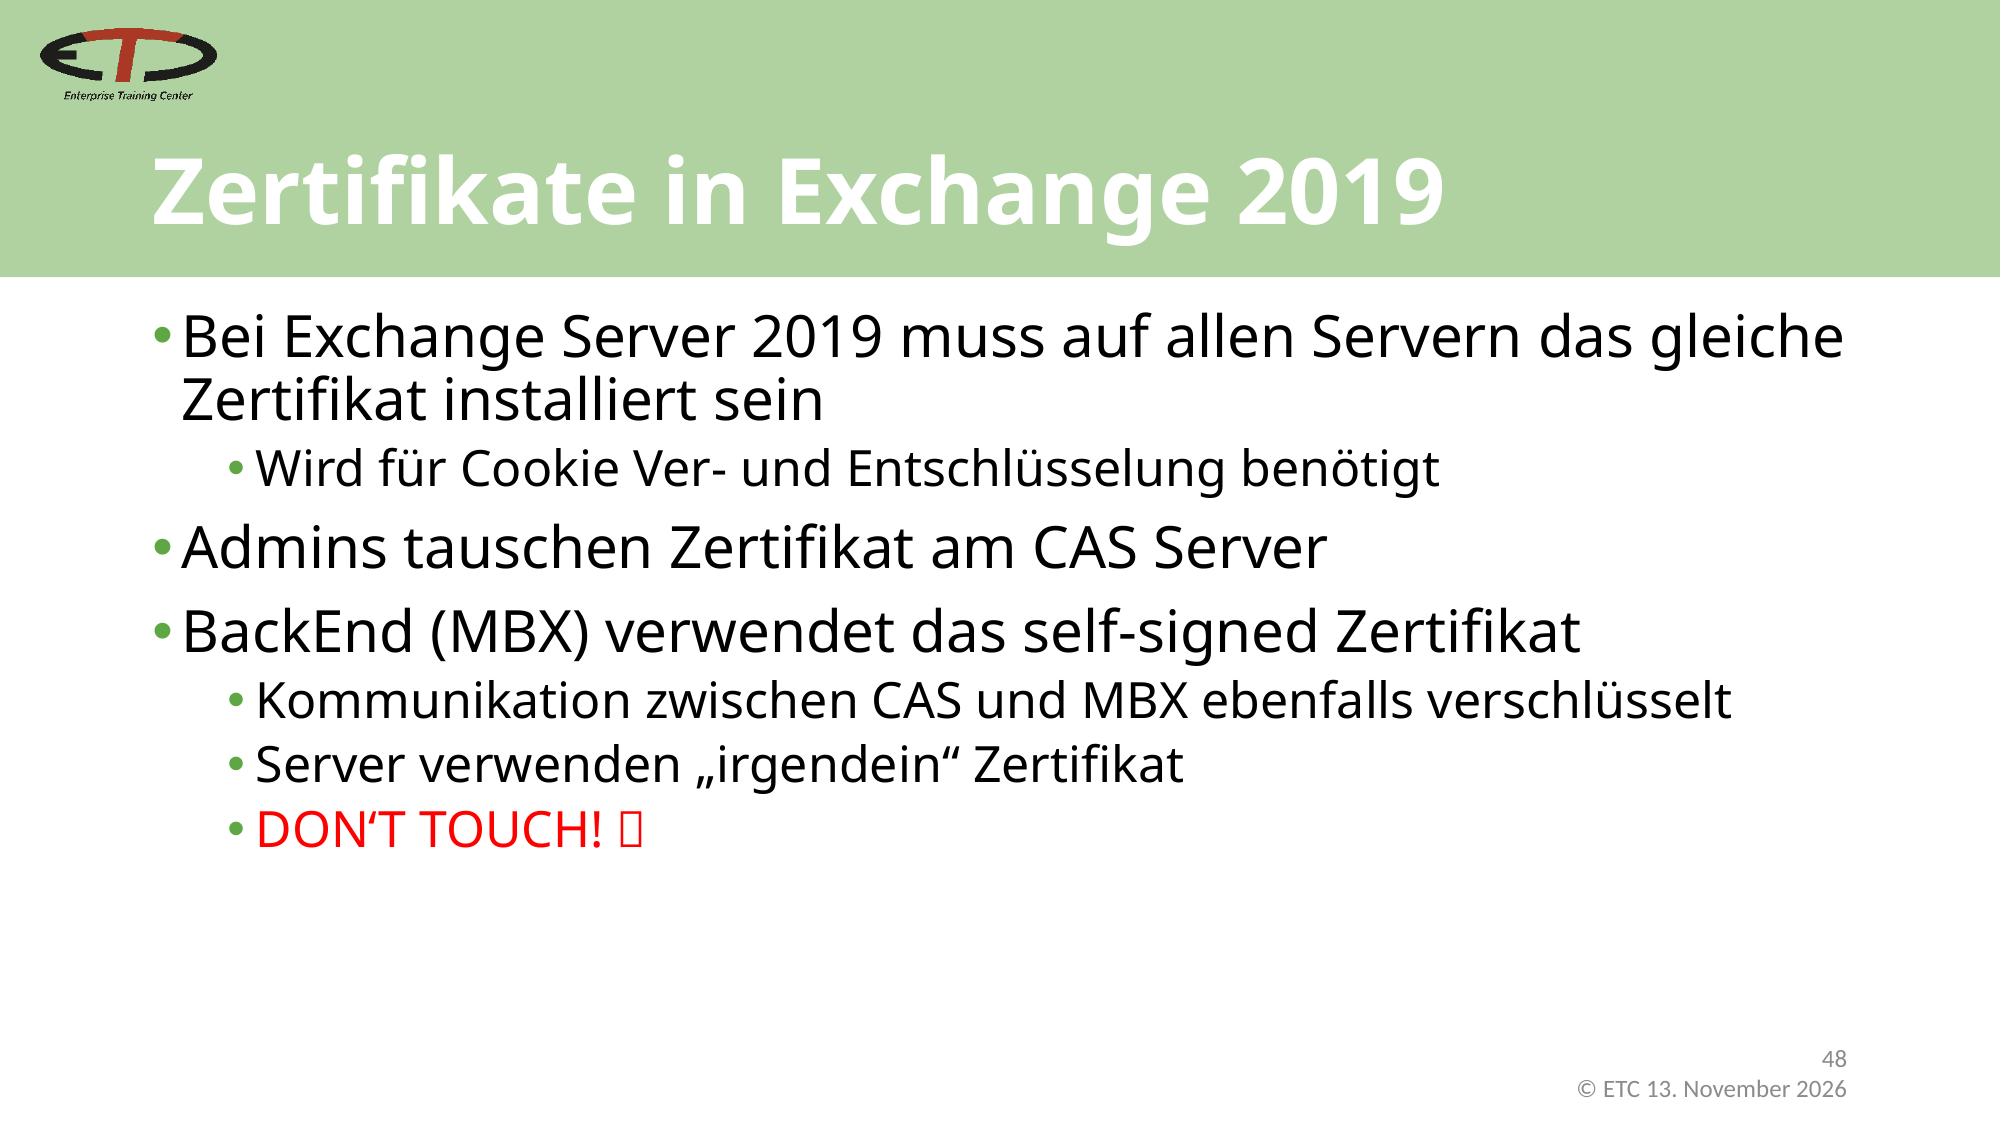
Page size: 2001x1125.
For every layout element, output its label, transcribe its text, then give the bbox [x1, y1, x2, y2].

slide_number 48 © ETC Februar 21 [1412, 1042, 1863, 1103]
title Zertifikate in Exchange 2019 [137, 113, 1863, 278]
list Bei Exchange Server 2019 muss auf allen Servern das gleiche Zertifikat installiert sein Wird für Cookie Ver- und Entschlüsselung benötigt Admins tauschen Zertifikat am CAS Server BackEnd (MBX) verwendet das self-signed Zertifikat Kommunikation zwischen CAS und MBX ebenfalls verschlüsselt Server verwenden „irgendein“ Zertifikat DON‘T TOUCH!  [137, 299, 1863, 1014]
picture [40, 28, 217, 101]
